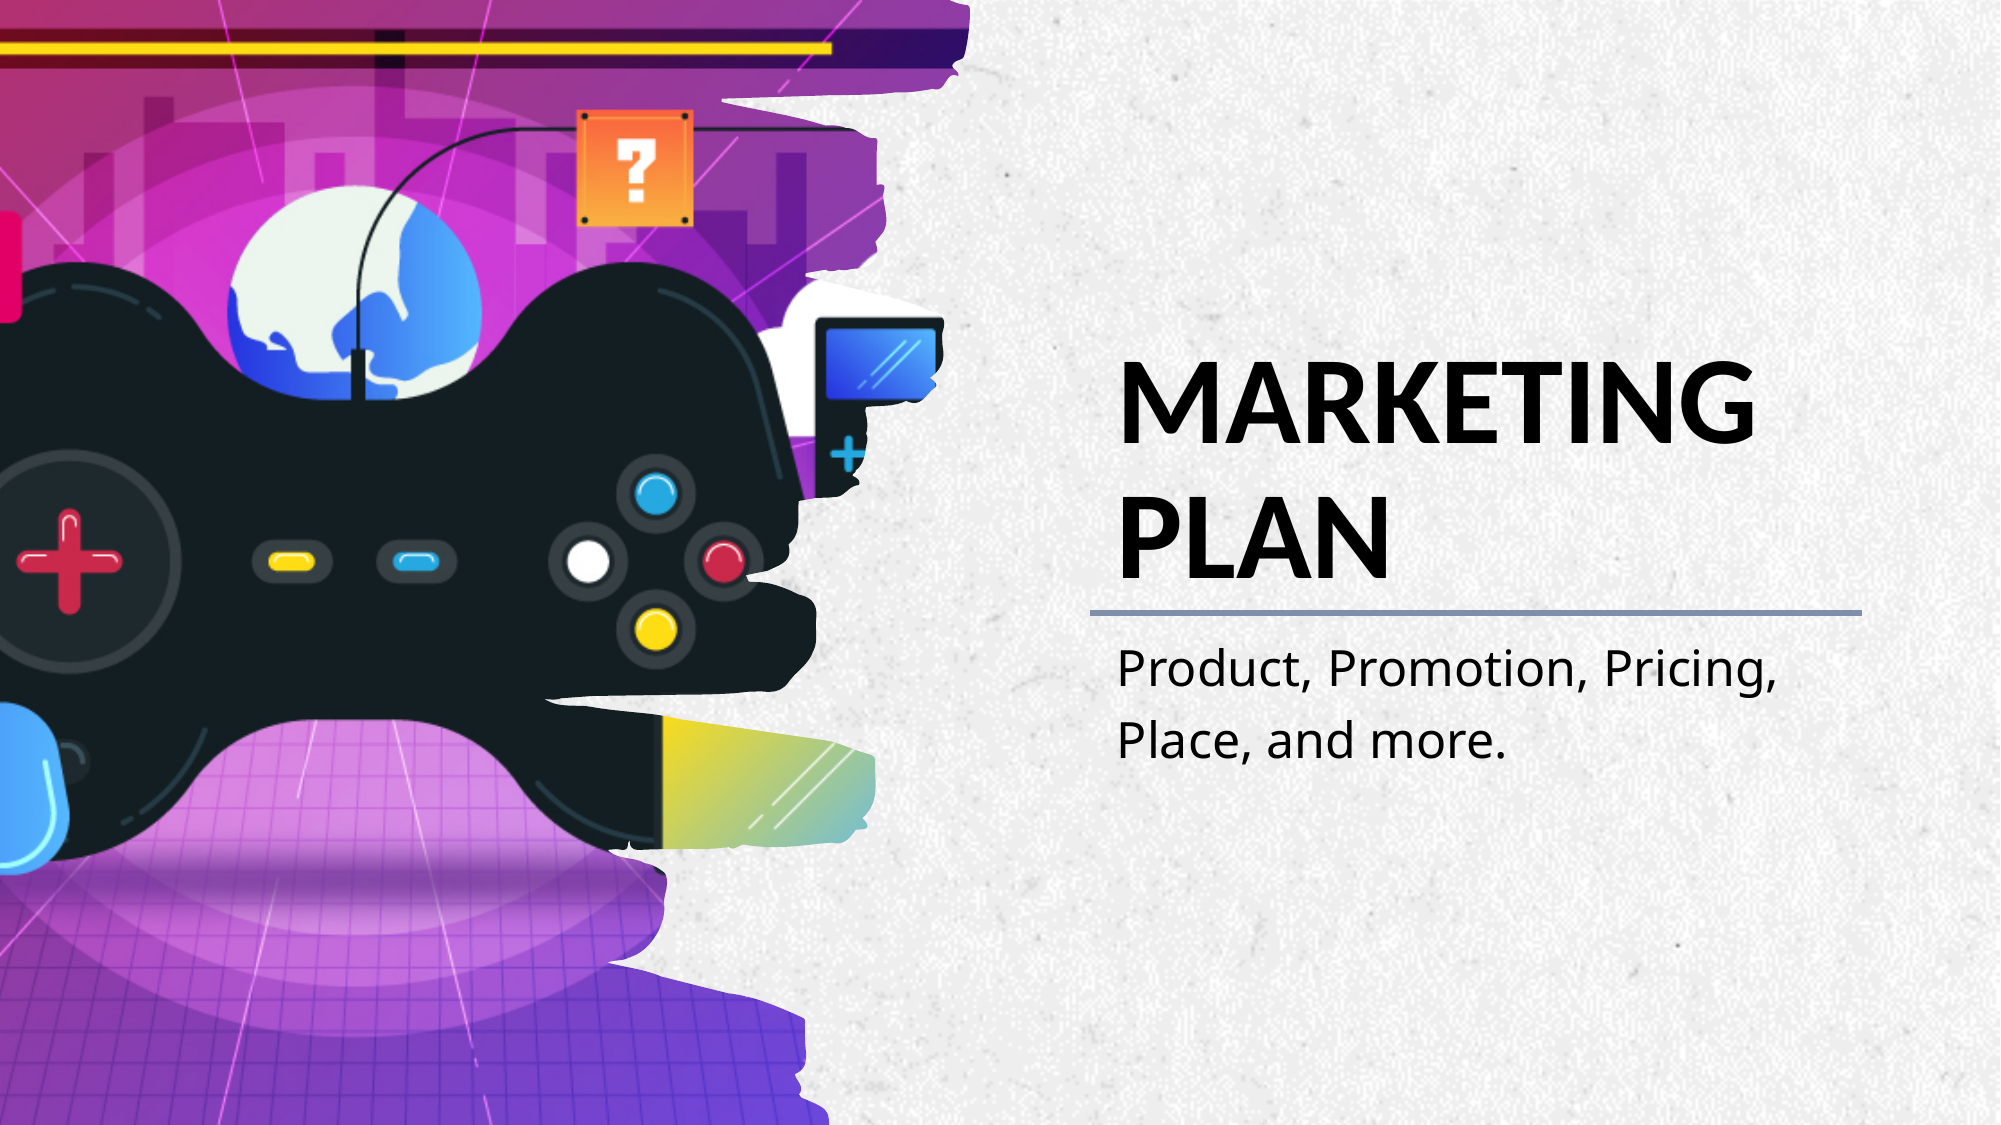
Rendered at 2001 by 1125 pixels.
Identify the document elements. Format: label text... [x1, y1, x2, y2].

list Product, Promotion, Pricing, Place, and more. [1101, 617, 1862, 864]
title Marketing Plan [1101, 305, 1862, 613]
picture [0, 0, 2000, 1125]
